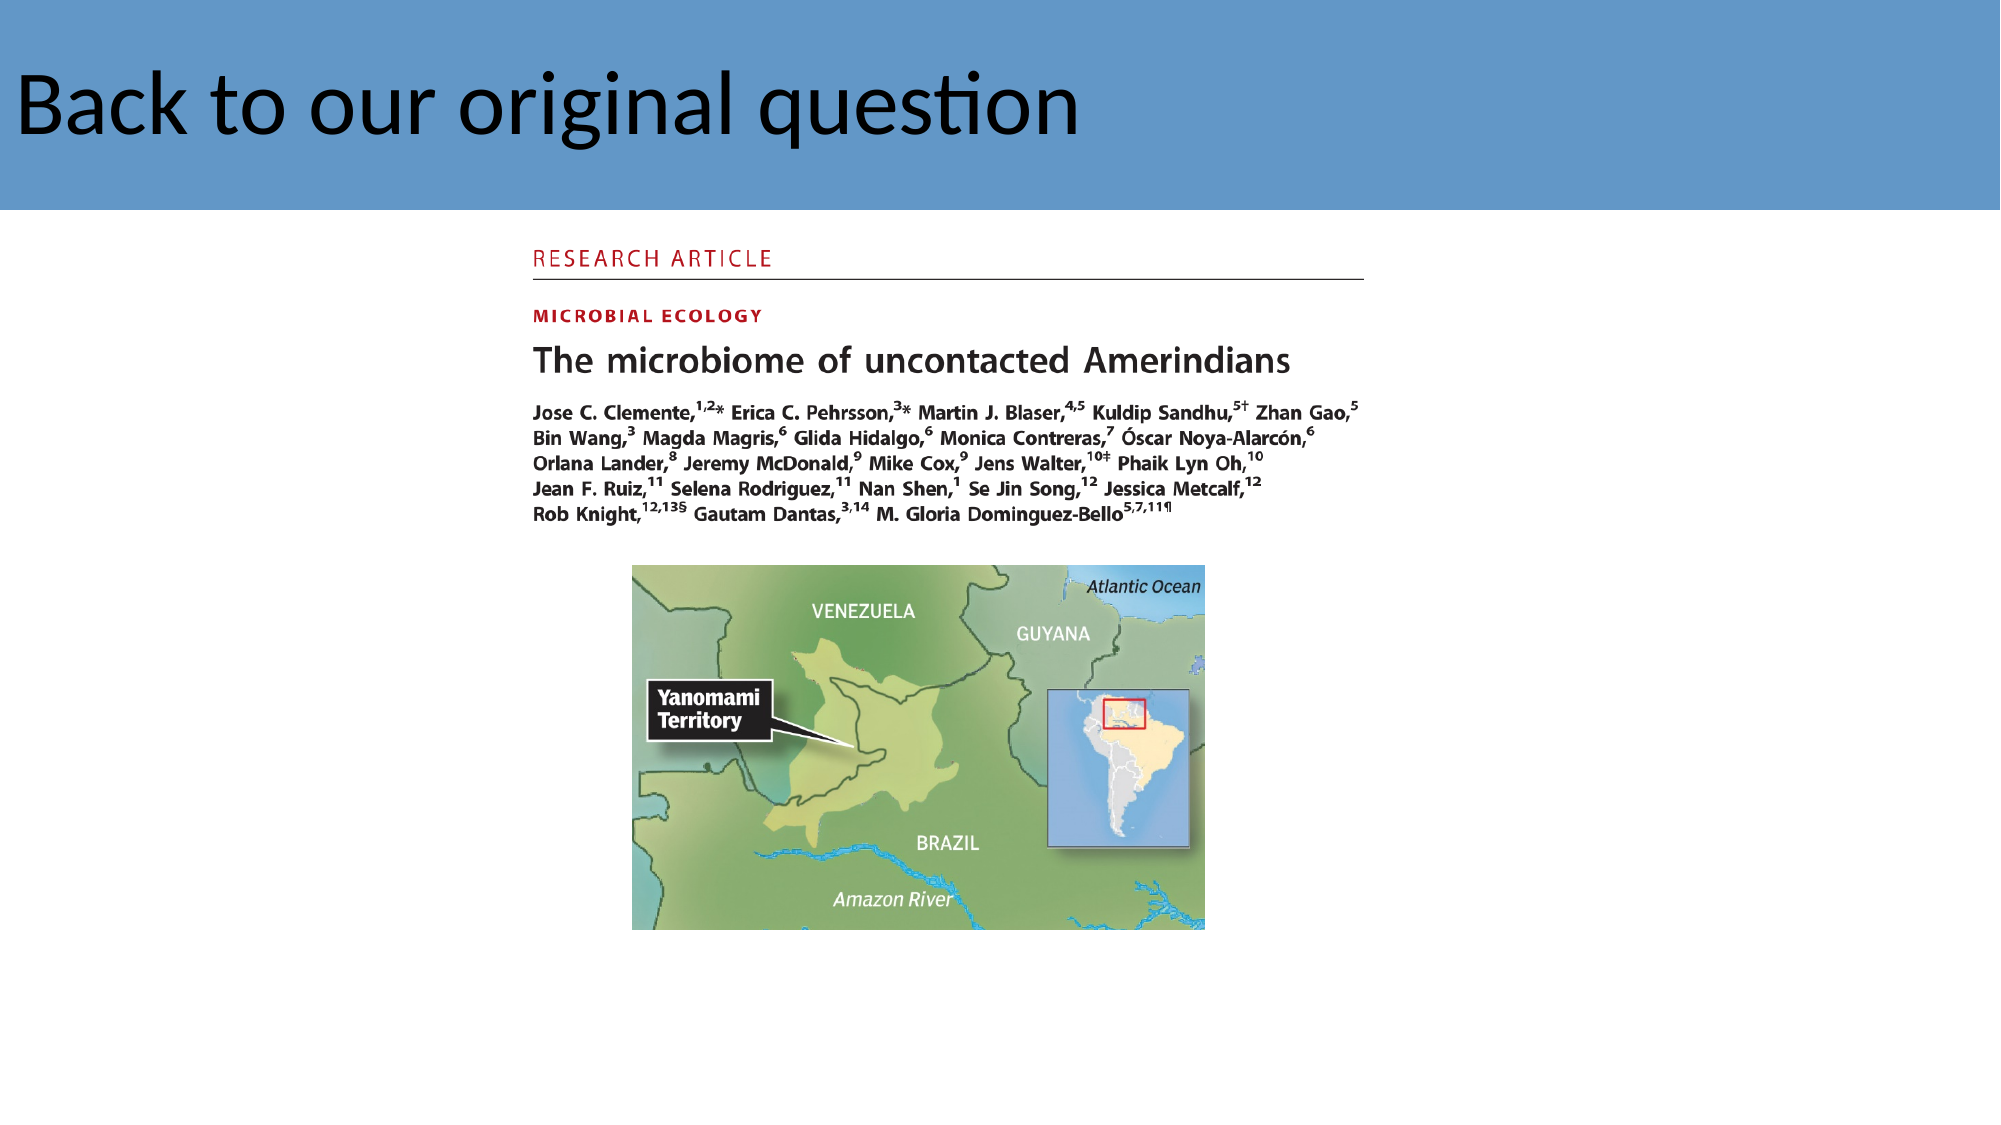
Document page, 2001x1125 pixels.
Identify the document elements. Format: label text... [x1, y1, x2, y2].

title Back to our original question [0, 0, 2000, 210]
picture [632, 565, 1206, 930]
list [509, 224, 1365, 545]
